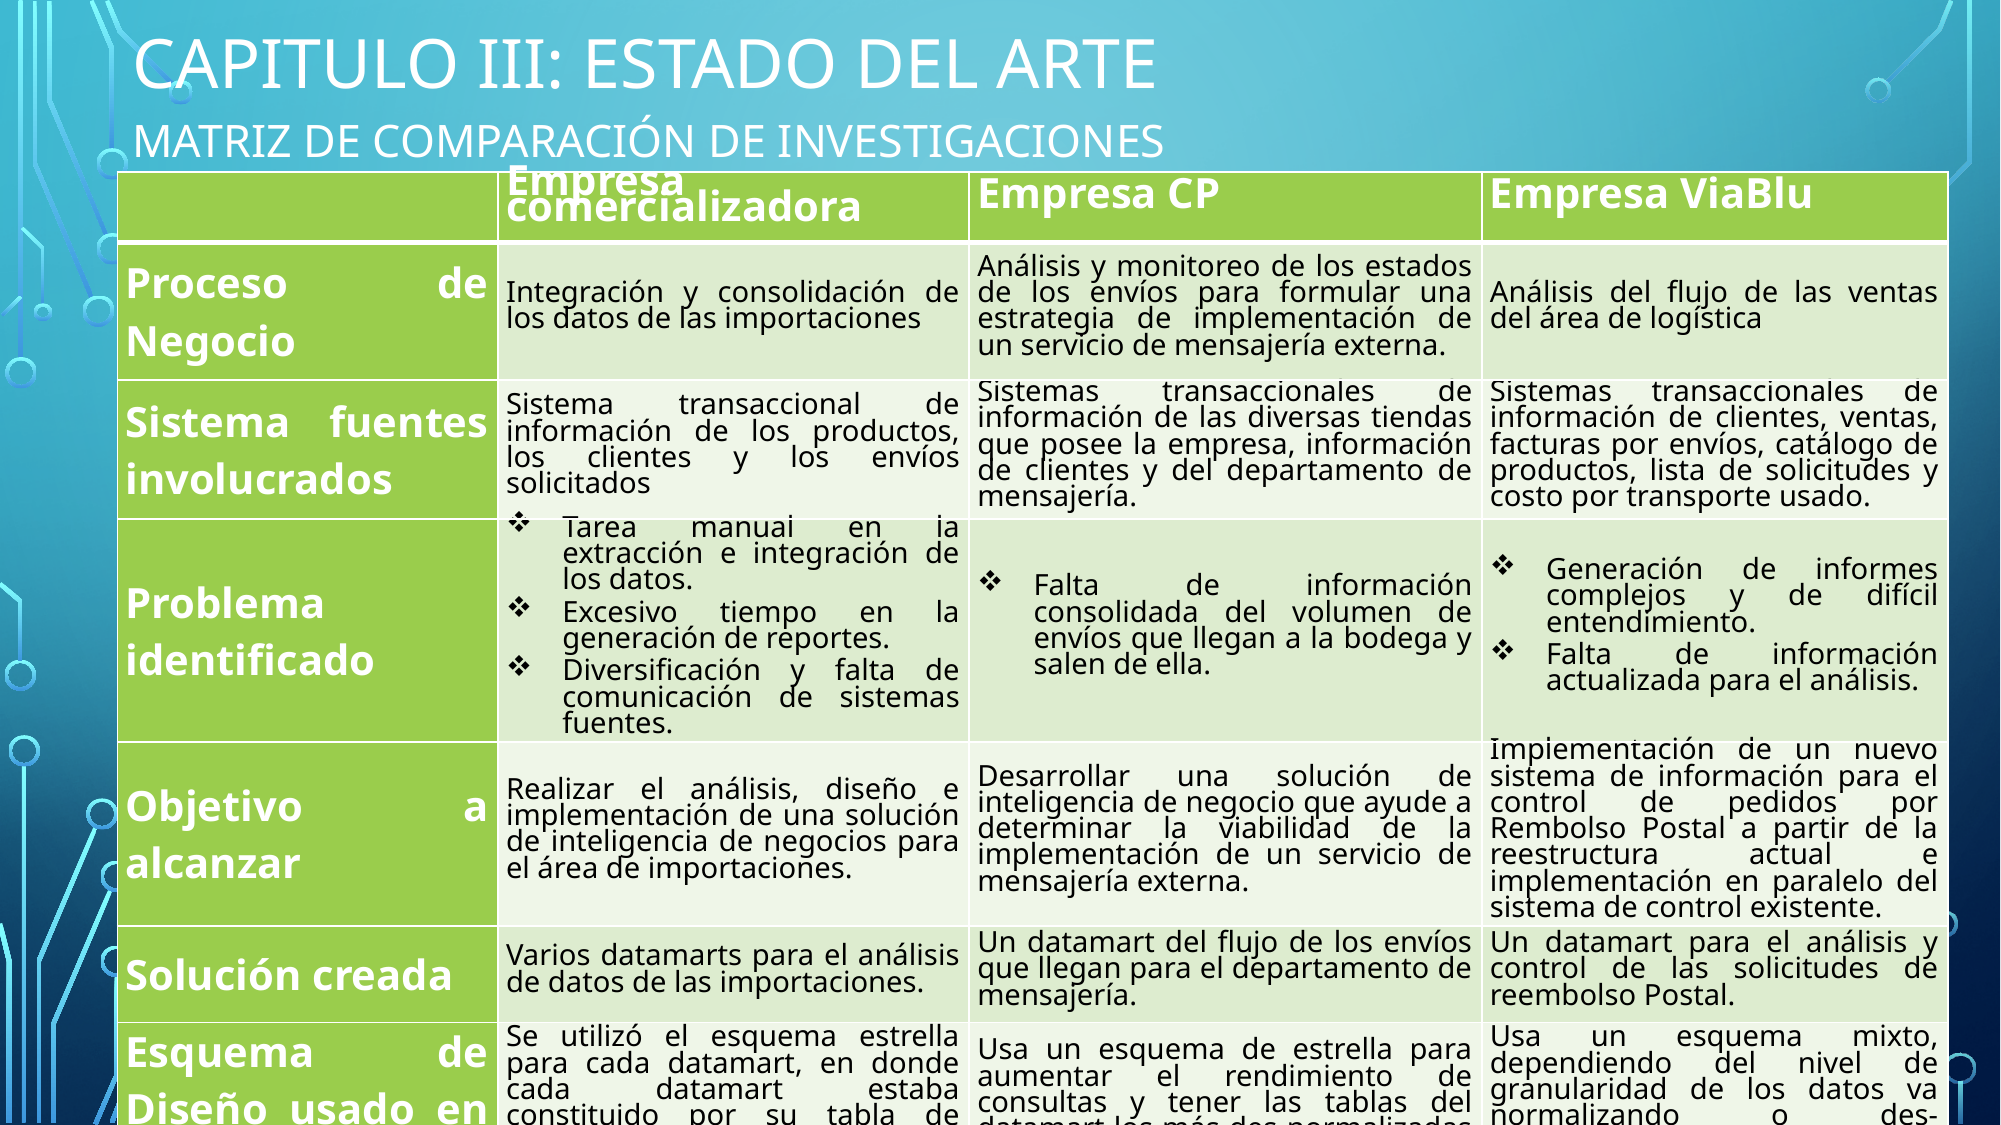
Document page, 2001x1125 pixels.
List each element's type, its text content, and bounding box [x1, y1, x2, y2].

table_cell Integración y consolidación de los datos de las importaciones [499, 245, 968, 379]
table_cell Se utilizó el esquema estrella para cada datamart, en donde cada datamart estaba constituido por su tabla de hechos y sus respectivas dimensiones. [499, 1023, 968, 1125]
table_cell Desarrollar una solución de inteligencia de negocio que ayude a determinar la viabilidad de la implementación de un servicio de mensajería externa. [970, 743, 1481, 925]
table_cell Varios datamarts para el análisis de datos de las importaciones. [499, 927, 968, 1022]
table_cell Generación de informes complejos y de difícil entendimiento. Falta de información actualizada para el análisis. [1483, 520, 1947, 741]
table_header [118, 184, 497, 240]
table_cell Análisis y monitoreo de los estados de los envíos para formular una estrategia de implementación de un servicio de mensajería externa. [970, 245, 1481, 379]
table_cell Sistema fuentes involucrados [118, 381, 497, 518]
table_cell Realizar el análisis, diseño e implementación de una solución de inteligencia de negocios para el área de importaciones. [499, 743, 968, 925]
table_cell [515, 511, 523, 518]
table_cell Un datamart para el análisis y control de las solicitudes de reembolso Postal. [1483, 927, 1947, 1022]
table_header Empresa ViaBlu [1483, 173, 1947, 240]
table_cell Un datamart del flujo de los envíos que llegan para el departamento de mensajería. [970, 927, 1481, 1022]
table_cell Análisis del flujo de las ventas del área de logística [1483, 245, 1947, 379]
table_header Empresa CP [970, 173, 1481, 240]
table_cell Usa un esquema de estrella para aumentar el rendimiento de consultas y tener las tablas del datamart los más des-normalizadas posibles. [970, 1023, 1481, 1125]
title Capitulo III: Estado del Arte [117, 21, 1743, 111]
table_cell Sistema transaccional de información de los productos, los clientes y los envíos solicitados [499, 381, 968, 518]
table_cell Falta de información consolidada del volumen de envíos que llegan a la bodega y salen de ella. [970, 520, 1481, 741]
table_cell Sistemas transaccionales de información de clientes, ventas, facturas por envíos, catálogo de productos, lista de solicitudes y costo por transporte usado. [1483, 381, 1947, 518]
table_cell Solución creada [118, 927, 497, 1022]
table_cell Sistemas transaccionales de información de las diversas tiendas que posee la empresa, información de clientes y del departamento de mensajería. [970, 381, 1481, 518]
table_cell Implementación de un nuevo sistema de información para el control de pedidos por Rembolso Postal a partir de la reestructura actual e implementación en paralelo del sistema de control existente. [1483, 743, 1947, 925]
table_header Empresa comercializadora [499, 184, 968, 240]
table_cell Usa un esquema mixto, dependiendo del nivel de granularidad de los datos va normalizando o des-normalizando el esquema para mejorar las consultas. [1483, 1023, 1947, 1125]
table_cell Tarea manual en la extracción e integración de los datos. Excesivo tiempo en la generación de reportes. Diversificación y falta de comunicación de sistemas fuentes. [499, 520, 968, 741]
table_cell Problema identificado [118, 520, 497, 741]
table_cell Objetivo a alcanzar [118, 743, 497, 925]
text_box Matriz de Comparación de Investigaciones [117, 98, 1192, 184]
table_cell Proceso de Negocio [118, 245, 497, 379]
table_cell Esquema de Diseño usado en la solución [118, 1023, 497, 1125]
